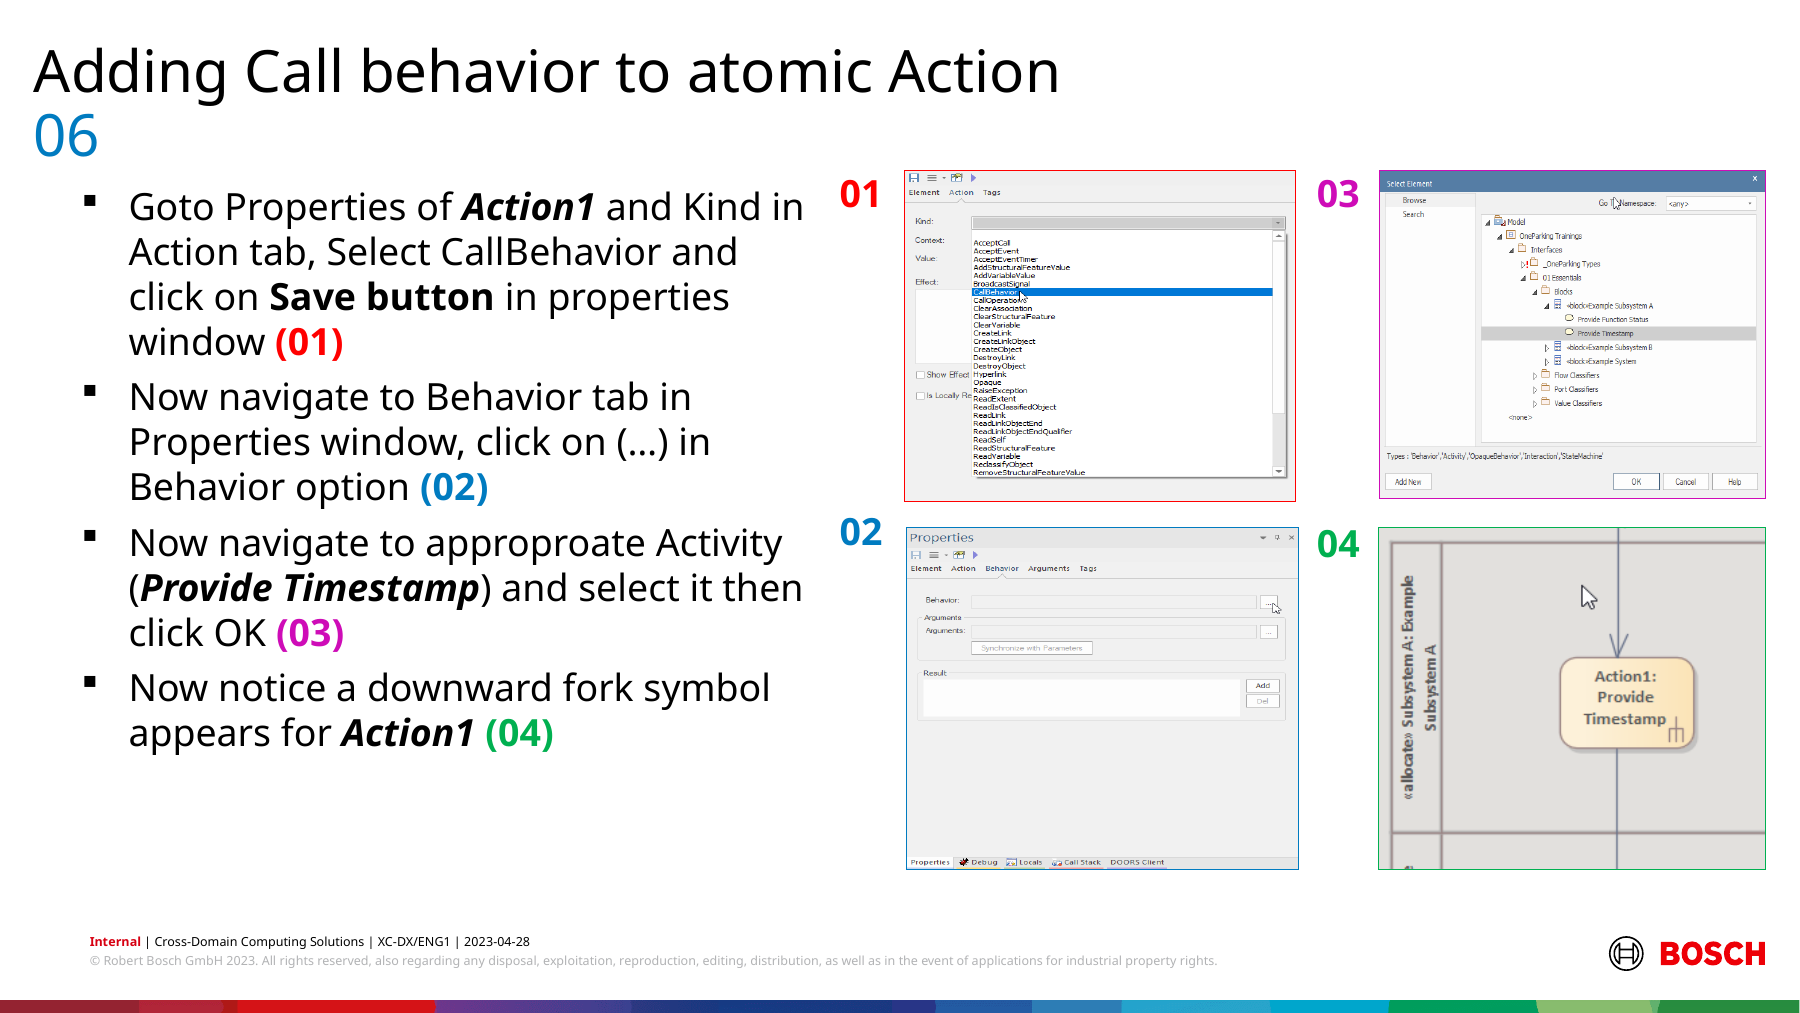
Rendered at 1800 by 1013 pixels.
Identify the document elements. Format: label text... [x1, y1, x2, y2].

picture [0, 1000, 1270, 1013]
picture [906, 527, 1299, 870]
picture [904, 169, 1296, 502]
text_box 04 [1298, 513, 1379, 573]
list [1378, 527, 1766, 870]
text_box 01 [817, 160, 905, 225]
list Adding Call behavior to atomic Action [33, 42, 1766, 106]
text_box 03 [1298, 162, 1379, 222]
text_box 02 [817, 498, 905, 563]
text_box Goto Properties of Action1 and Kind in Action tab, Select CallBehavior and click on Save button in properties window (01) Now navigate to Behavior tab in Properties window, click on (…) in Behavior option (02) Now navigate to approproate Activity (Provide Timestamp) and select it then click OK (03) Now notice a downward fork symbol appears for Action1 (04) [81, 182, 806, 824]
picture [1378, 170, 1766, 499]
title 06 [33, 106, 1766, 171]
picture [1388, 1000, 1800, 1013]
